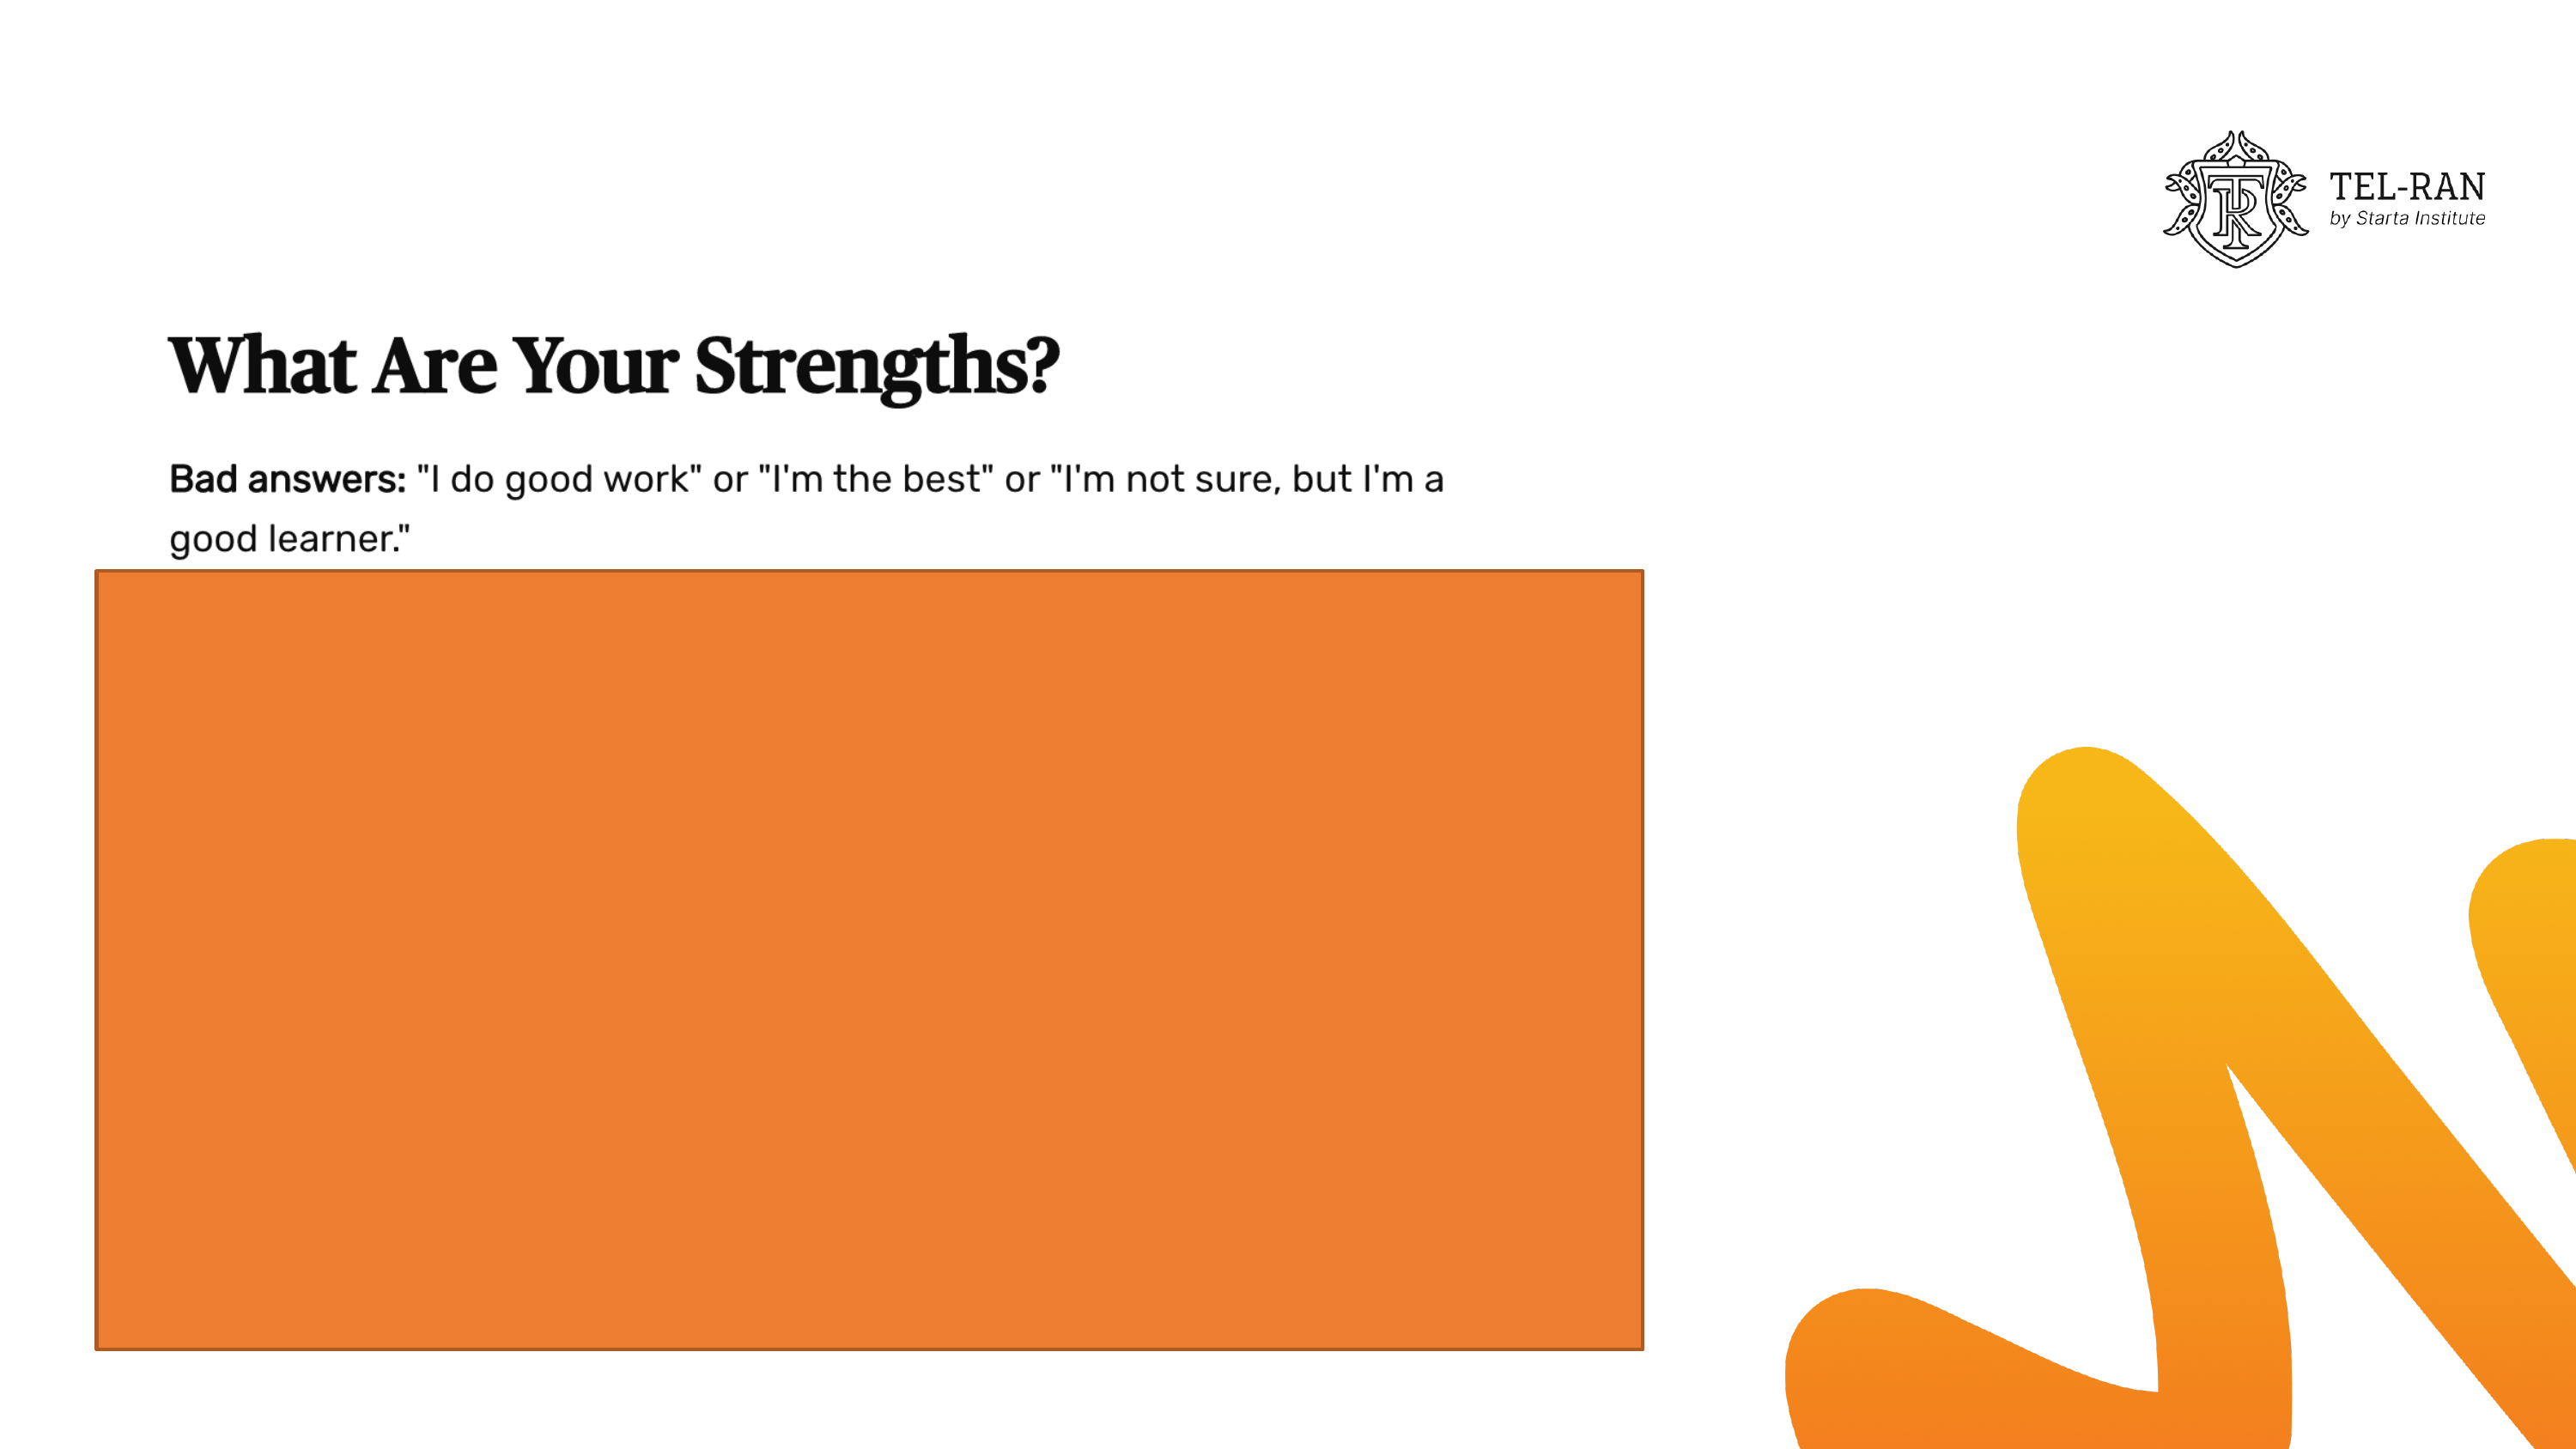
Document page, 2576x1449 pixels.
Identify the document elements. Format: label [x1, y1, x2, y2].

picture [1620, 746, 2576, 1449]
picture [2163, 130, 2485, 269]
picture [86, 281, 1552, 1258]
text_box [96, 571, 1643, 1350]
